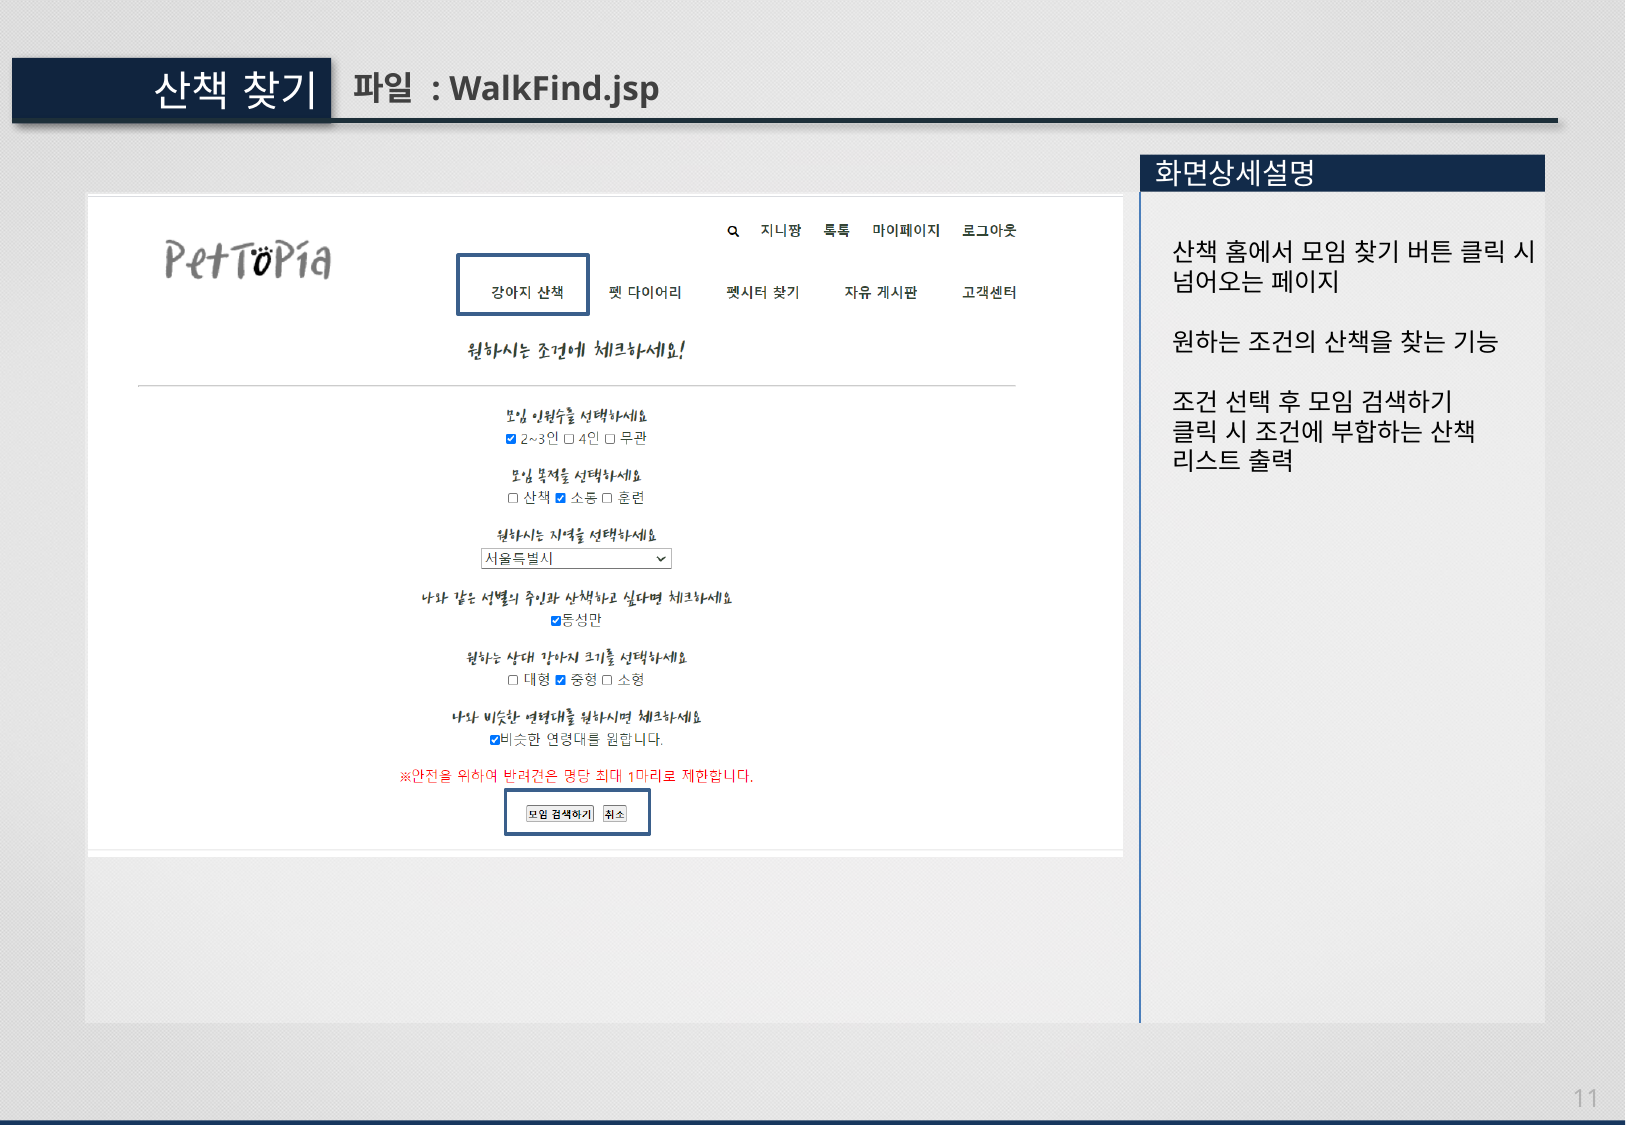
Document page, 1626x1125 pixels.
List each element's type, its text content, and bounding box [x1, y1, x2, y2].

slide_number 11 [1236, 1069, 1616, 1125]
text_box 파일 : WalkFind.jsp [344, 60, 676, 115]
text_box [83, 190, 1139, 1025]
text_box 화면상세설명 [1138, 152, 1547, 194]
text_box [11, 57, 341, 119]
text_box 산책 홈에서 모임 찾기 버튼 클릭 시 넘어오는 페이지 원하는 조건의 산책을 찾는 기능 조건 선택 후 모임 검색하기 클릭 시 조건에 부합하는 산책 리스트 출력 [1157, 228, 1552, 514]
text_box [0, 0, 1625, 1120]
text_box [1141, 194, 1547, 1025]
picture [88, 194, 1124, 857]
